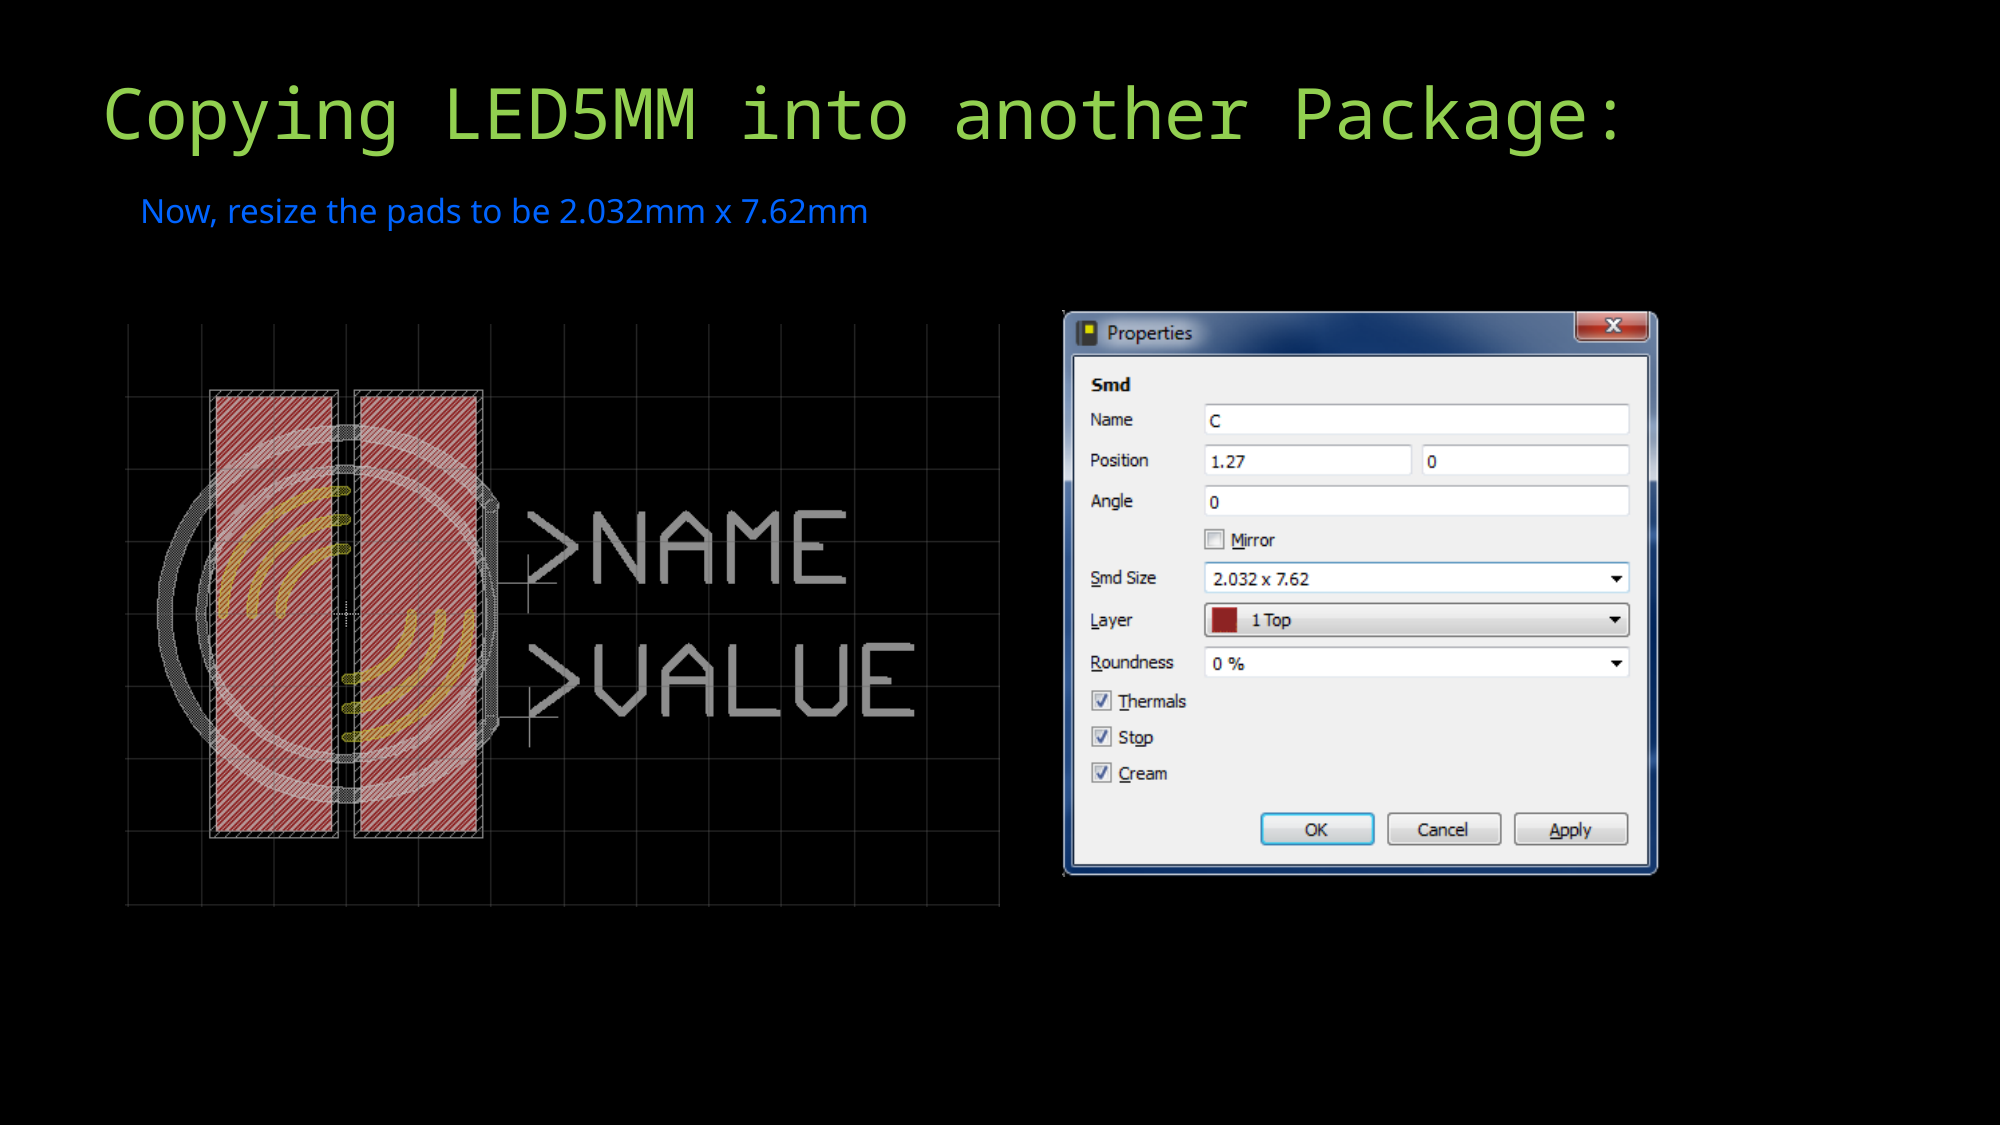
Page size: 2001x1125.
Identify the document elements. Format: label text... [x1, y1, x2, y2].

list Now, resize the pads to be 2.032mm x 7.62mm [125, 187, 1750, 1000]
picture [124, 324, 1001, 907]
title Copying LED5MM into another Package: [87, 37, 1738, 163]
picture [1062, 310, 1660, 877]
